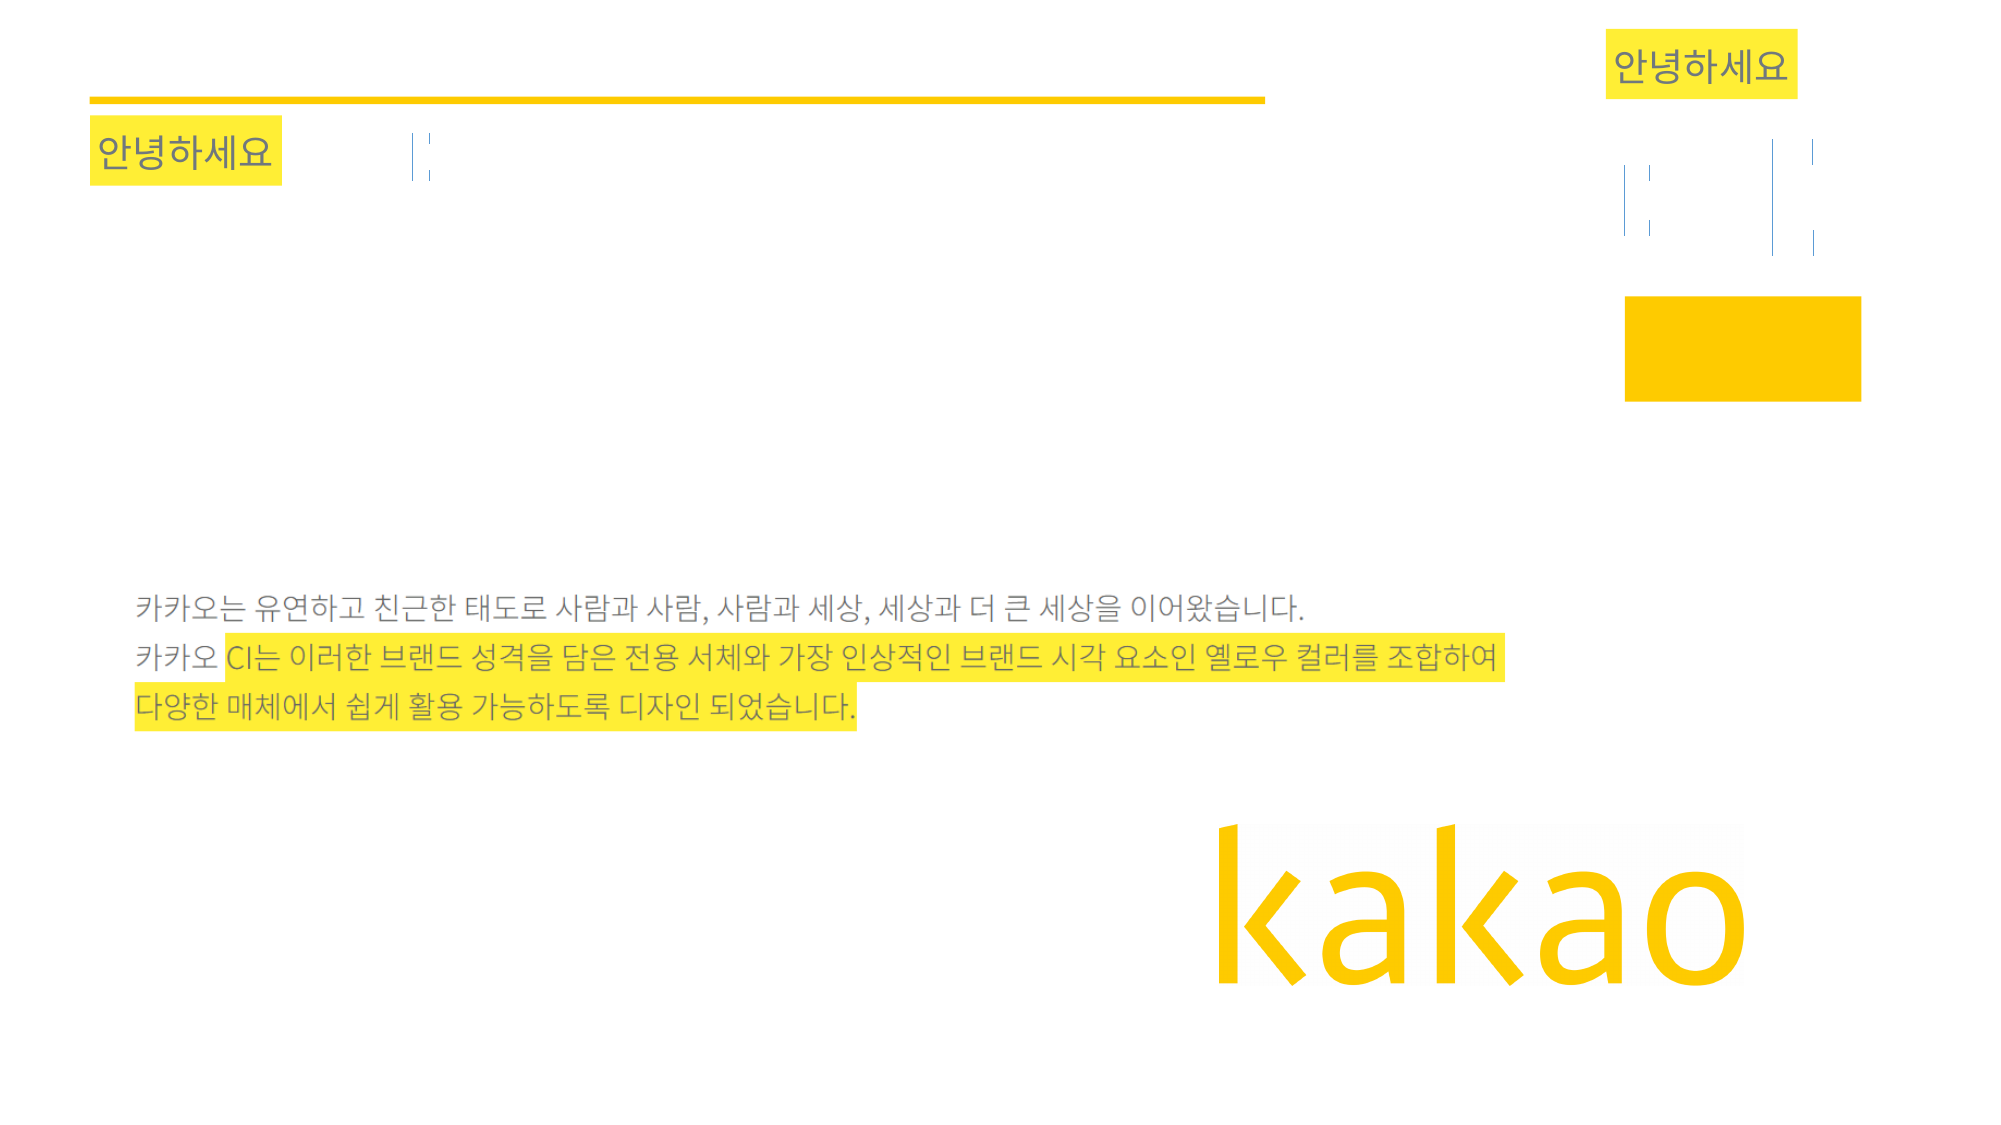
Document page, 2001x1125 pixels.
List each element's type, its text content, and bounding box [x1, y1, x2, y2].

picture [1219, 824, 1744, 986]
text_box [412, 132, 430, 182]
text_box 안녕하세요 [83, 122, 290, 183]
text_box [1624, 295, 1862, 403]
text_box [89, 183, 283, 187]
text_box [88, 96, 1266, 105]
text_box [1605, 28, 1799, 35]
text_box [89, 114, 283, 122]
text_box 안녕하세요 [1598, 35, 1805, 97]
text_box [1624, 165, 1650, 236]
picture [89, 575, 1541, 763]
